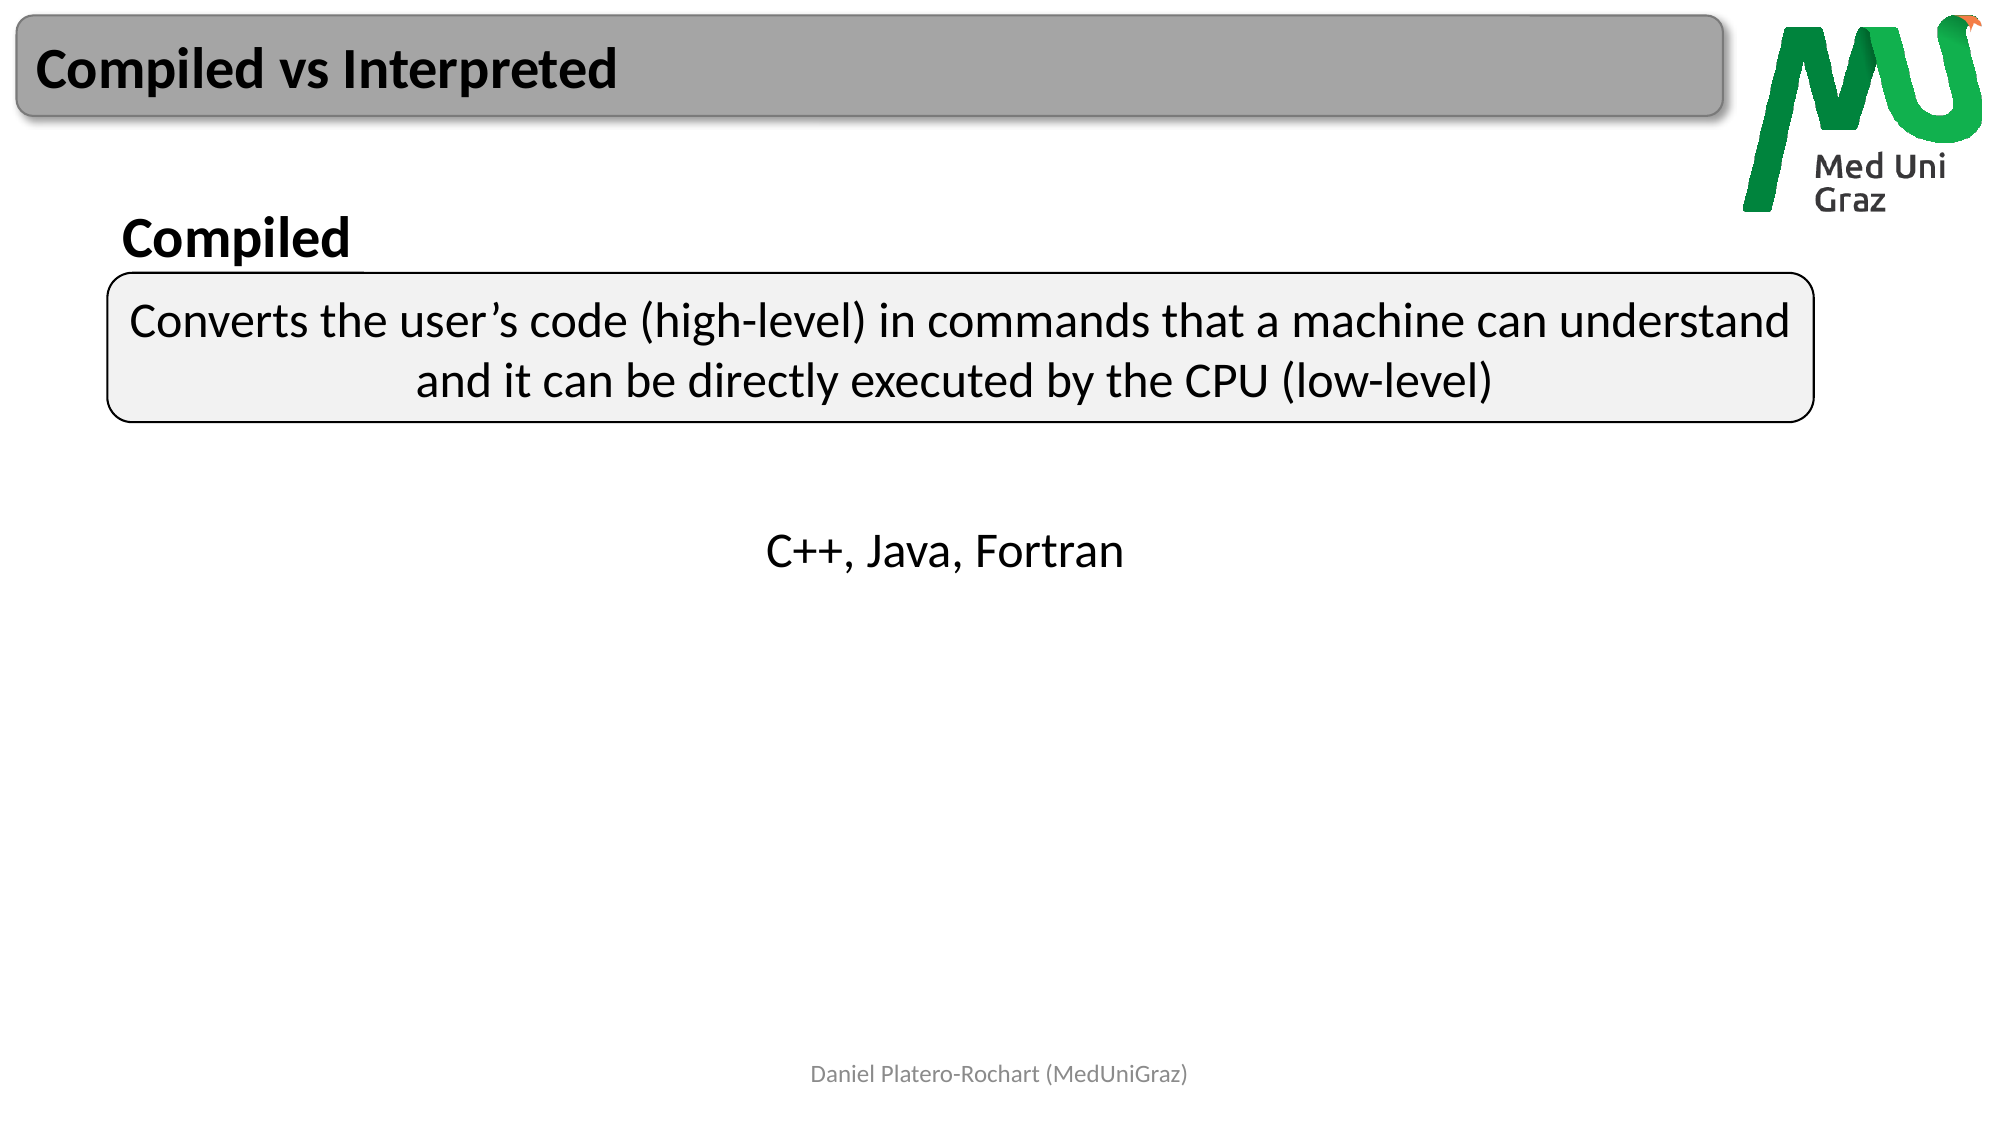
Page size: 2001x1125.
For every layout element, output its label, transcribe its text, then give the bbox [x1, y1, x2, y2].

picture [1742, 15, 1982, 217]
text_box C++, Java, Fortran [751, 509, 1170, 585]
text_box Converts the user’s code (high-level) in commands that a machine can understand and it can be directly executed by the CPU (low-level) [106, 271, 1815, 424]
text_box Compiled vs Interpreted [15, 14, 1724, 117]
text_box Compiled [107, 191, 379, 277]
footer Daniel Platero-Rochart (MedUniGraz) [662, 1042, 1338, 1103]
